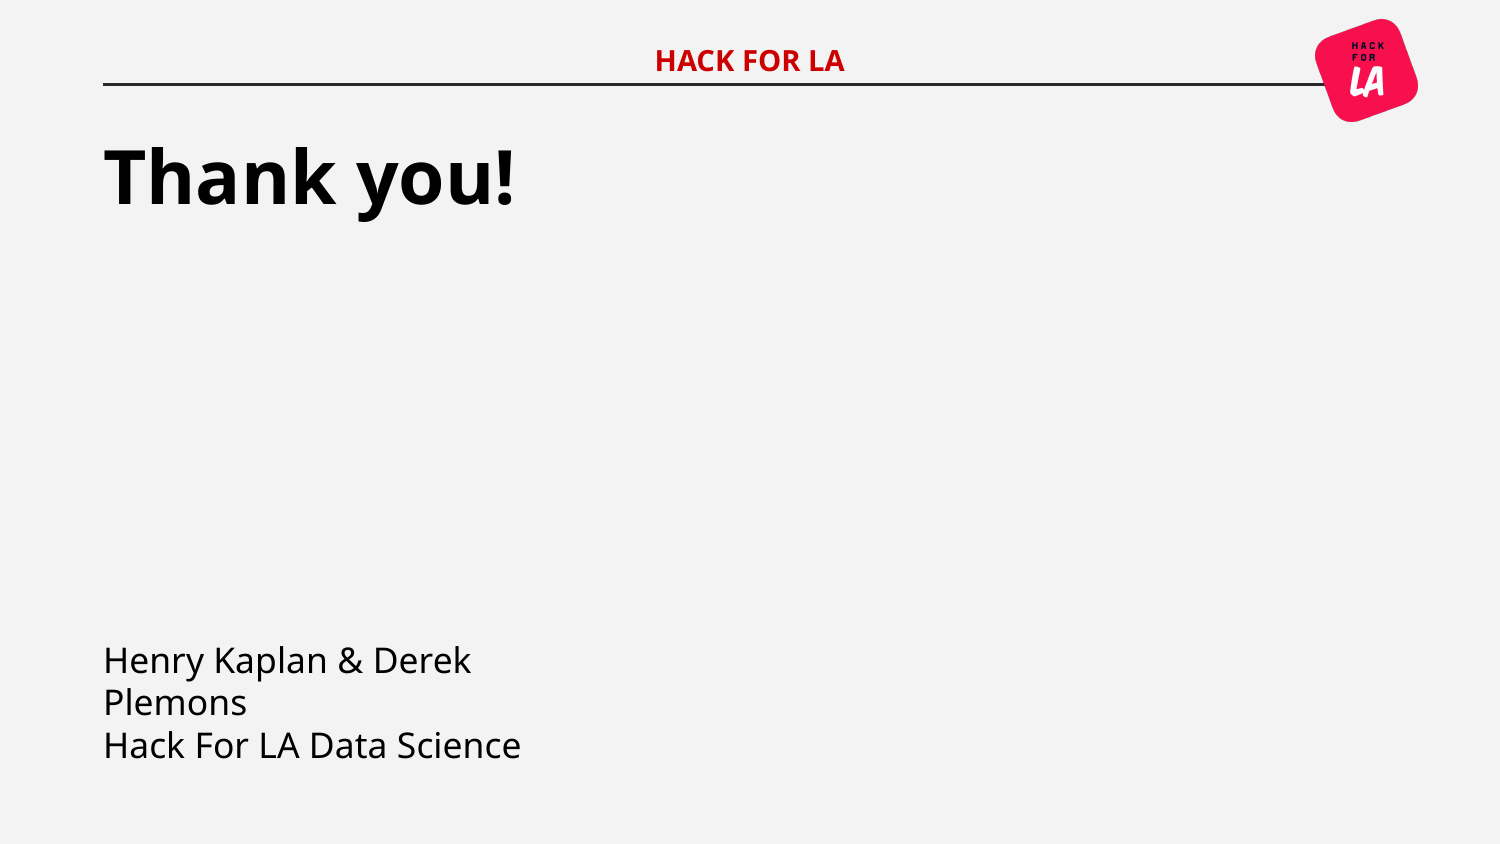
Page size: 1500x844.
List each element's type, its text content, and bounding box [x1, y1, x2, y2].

title Thank you! [103, 129, 862, 314]
text_box HACK FOR LA [405, 42, 1095, 78]
picture [1315, 19, 1418, 122]
subtitle Henry Kaplan & Derek Plemons Hack For LA Data Science [103, 663, 598, 766]
